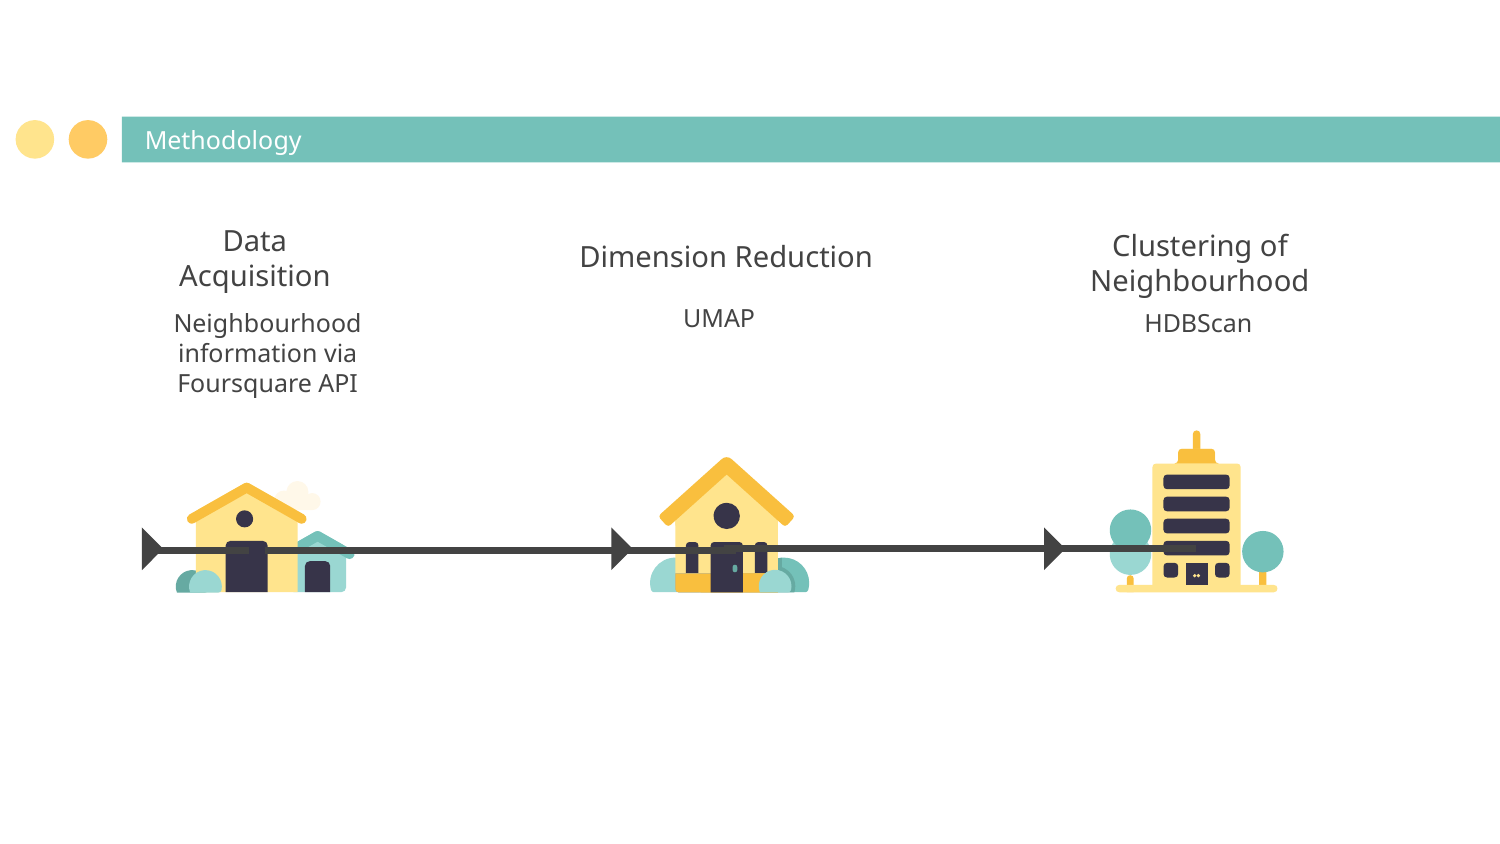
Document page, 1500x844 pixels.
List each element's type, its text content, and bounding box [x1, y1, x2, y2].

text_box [723, 211, 1420, 593]
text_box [111, 207, 425, 593]
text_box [264, 222, 718, 593]
title Methodology [129, 118, 952, 170]
